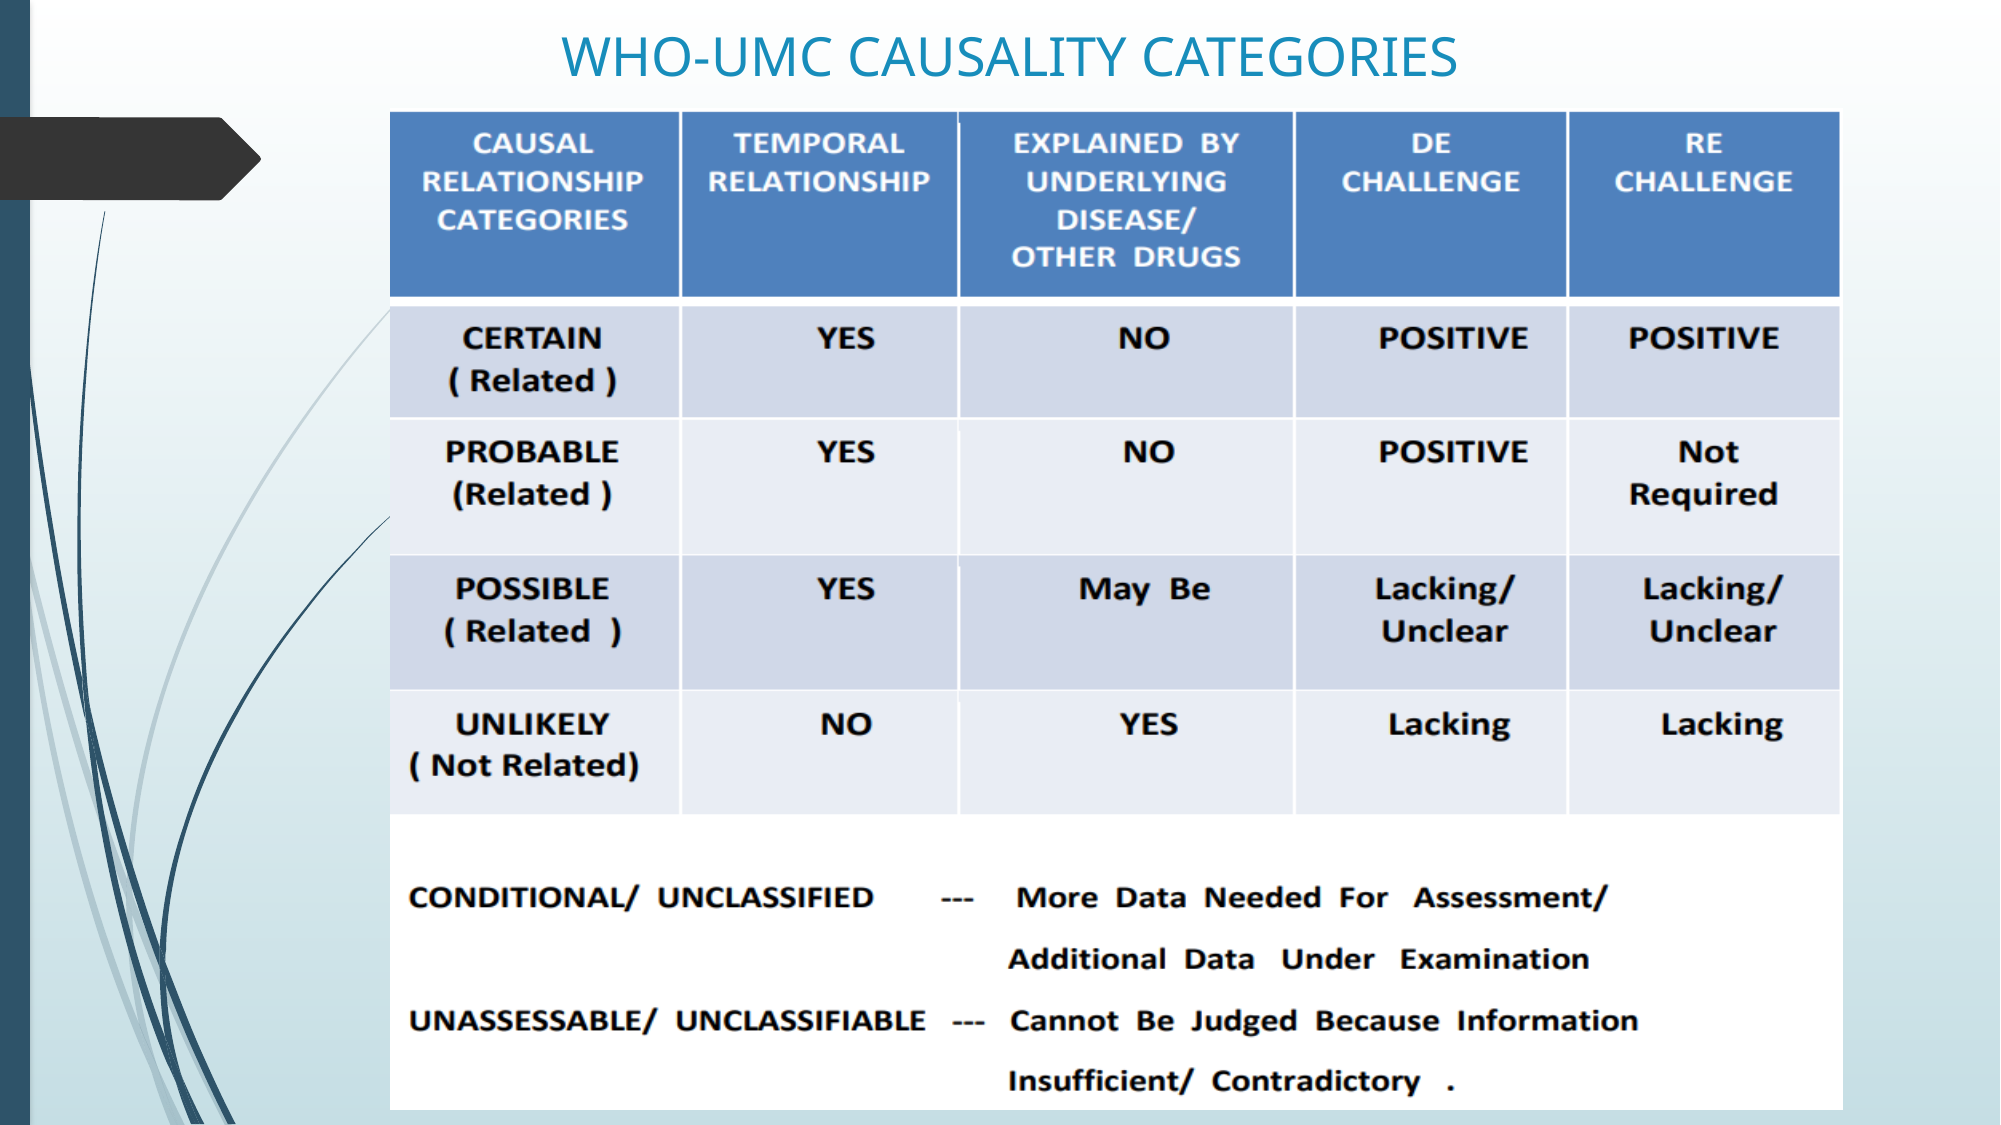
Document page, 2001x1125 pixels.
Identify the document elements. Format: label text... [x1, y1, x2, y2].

picture [390, 108, 1844, 1110]
title WHO-UMC CAUSALITY CATEGORIES [546, 15, 1722, 97]
